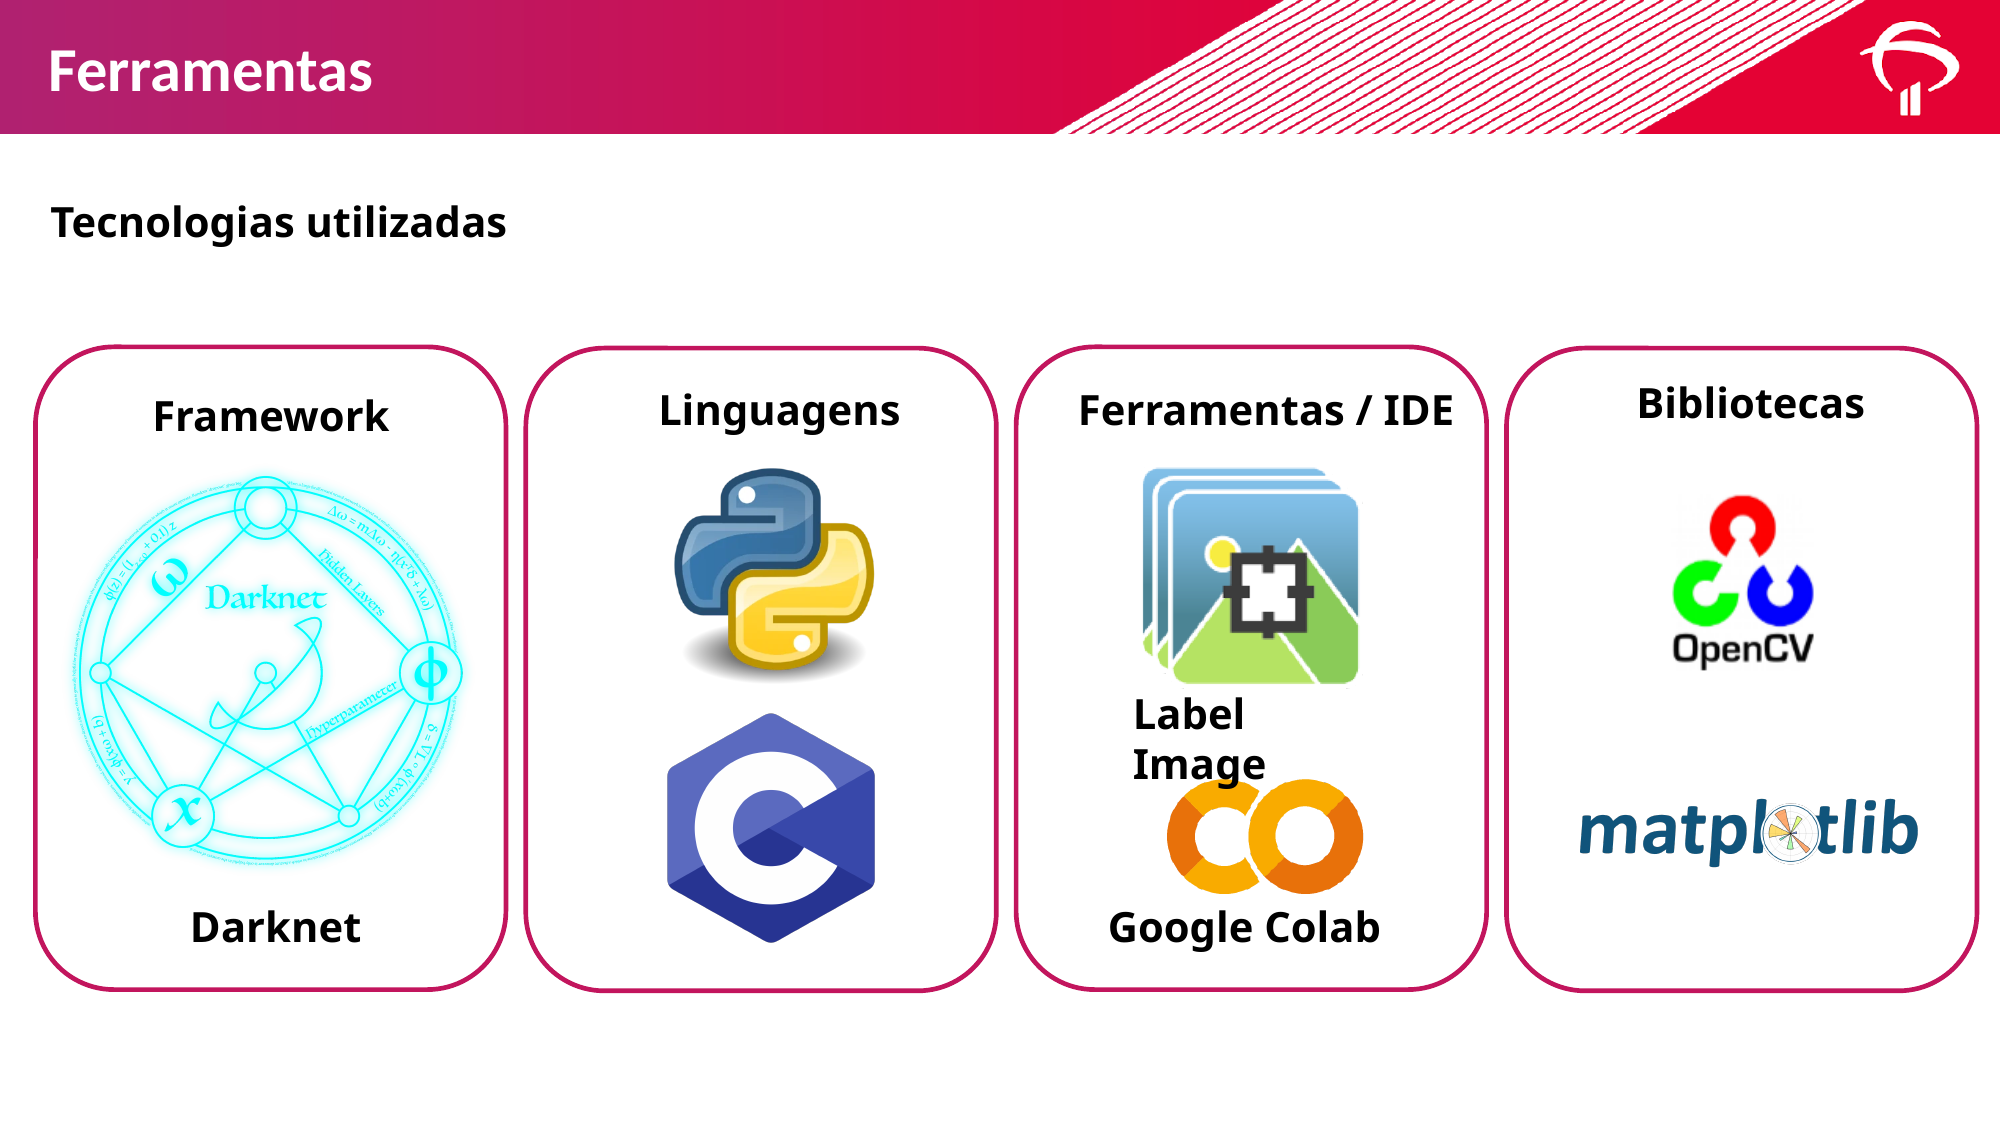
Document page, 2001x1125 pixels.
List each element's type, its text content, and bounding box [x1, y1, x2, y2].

picture [660, 463, 887, 689]
picture [1137, 463, 1364, 689]
picture [1637, 465, 1864, 710]
text_box Framework [137, 374, 423, 461]
text_box Label Image [1117, 672, 1404, 774]
text_box Darknet [174, 885, 391, 987]
text_box [525, 348, 997, 991]
text_box Ferramentas / IDE [1062, 368, 1480, 470]
picture [60, 463, 478, 876]
text_box Linguagens [643, 368, 929, 470]
text_box [1016, 346, 1462, 990]
picture [0, 0, 2000, 134]
picture [1564, 786, 1937, 876]
text_box Ferramentas [33, 14, 1032, 116]
picture [640, 697, 902, 959]
text_box [35, 346, 506, 990]
text_box [1368, 393, 1487, 987]
text_box Google Colab [1092, 885, 1431, 987]
text_box Bibliotecas [1621, 362, 2000, 464]
text_box [1506, 348, 1977, 991]
text_box Tecnologias utilizadas [35, 181, 867, 309]
picture [1151, 723, 1377, 950]
